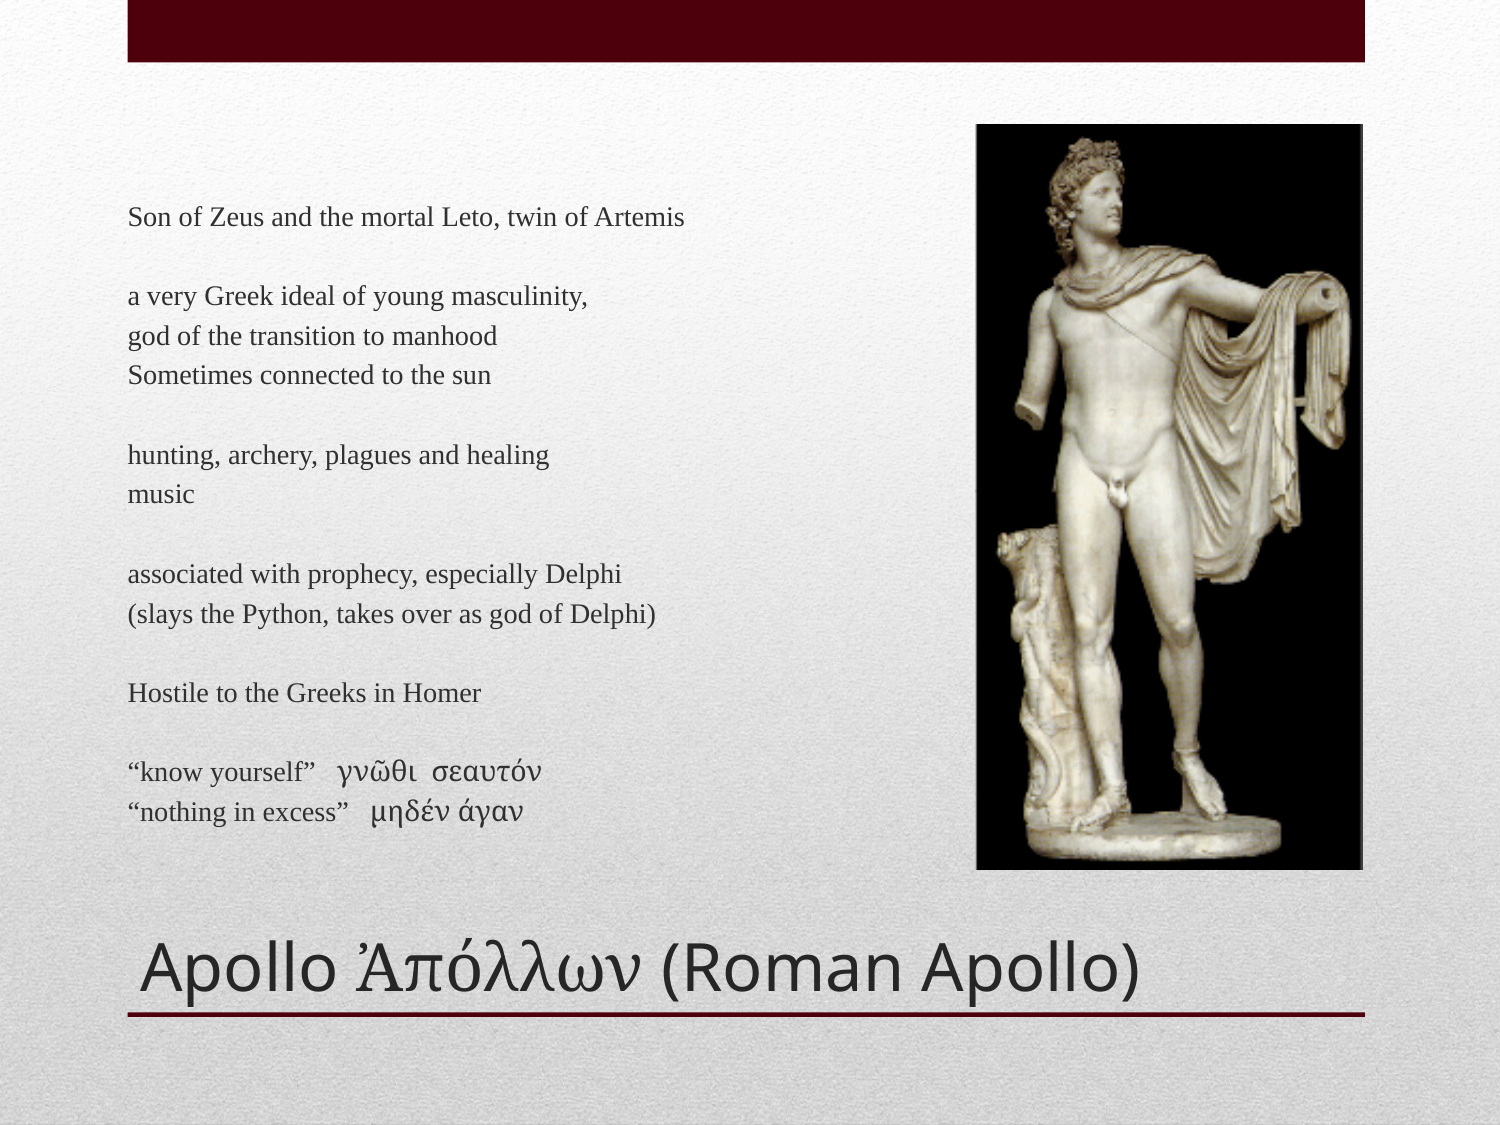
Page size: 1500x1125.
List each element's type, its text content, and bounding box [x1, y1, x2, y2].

picture [974, 124, 1364, 871]
list Son of Zeus and the mortal Leto, twin of Artemis a very Greek ideal of young masculinity, god of the transition to manhood Sometimes connected to the sun hunting, archery, plagues and healing music associated with prophecy, especially Delphi (slays the Python, takes over as god of Delphi) Hostile to the Greeks in Homer “know yourself” γνῶθι σεαυτόν “nothing in excess” μηδέν άγαν [112, 187, 963, 838]
title Apollo Ἀπόλλων (Roman Apollo) [125, 750, 1238, 1013]
